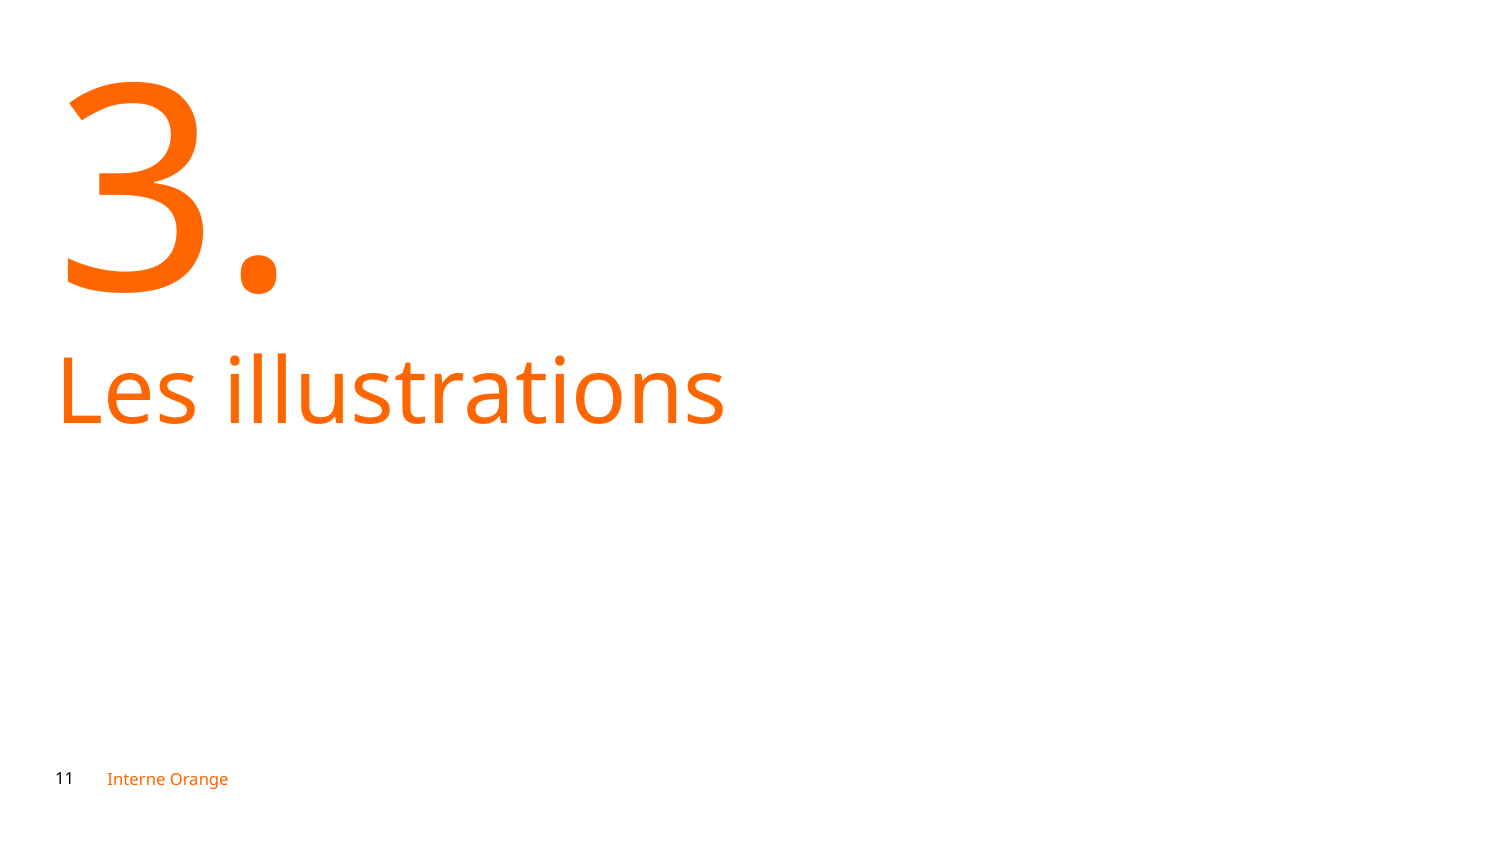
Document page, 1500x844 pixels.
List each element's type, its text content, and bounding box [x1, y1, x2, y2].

list 3. Les illustrations [55, 55, 1446, 734]
